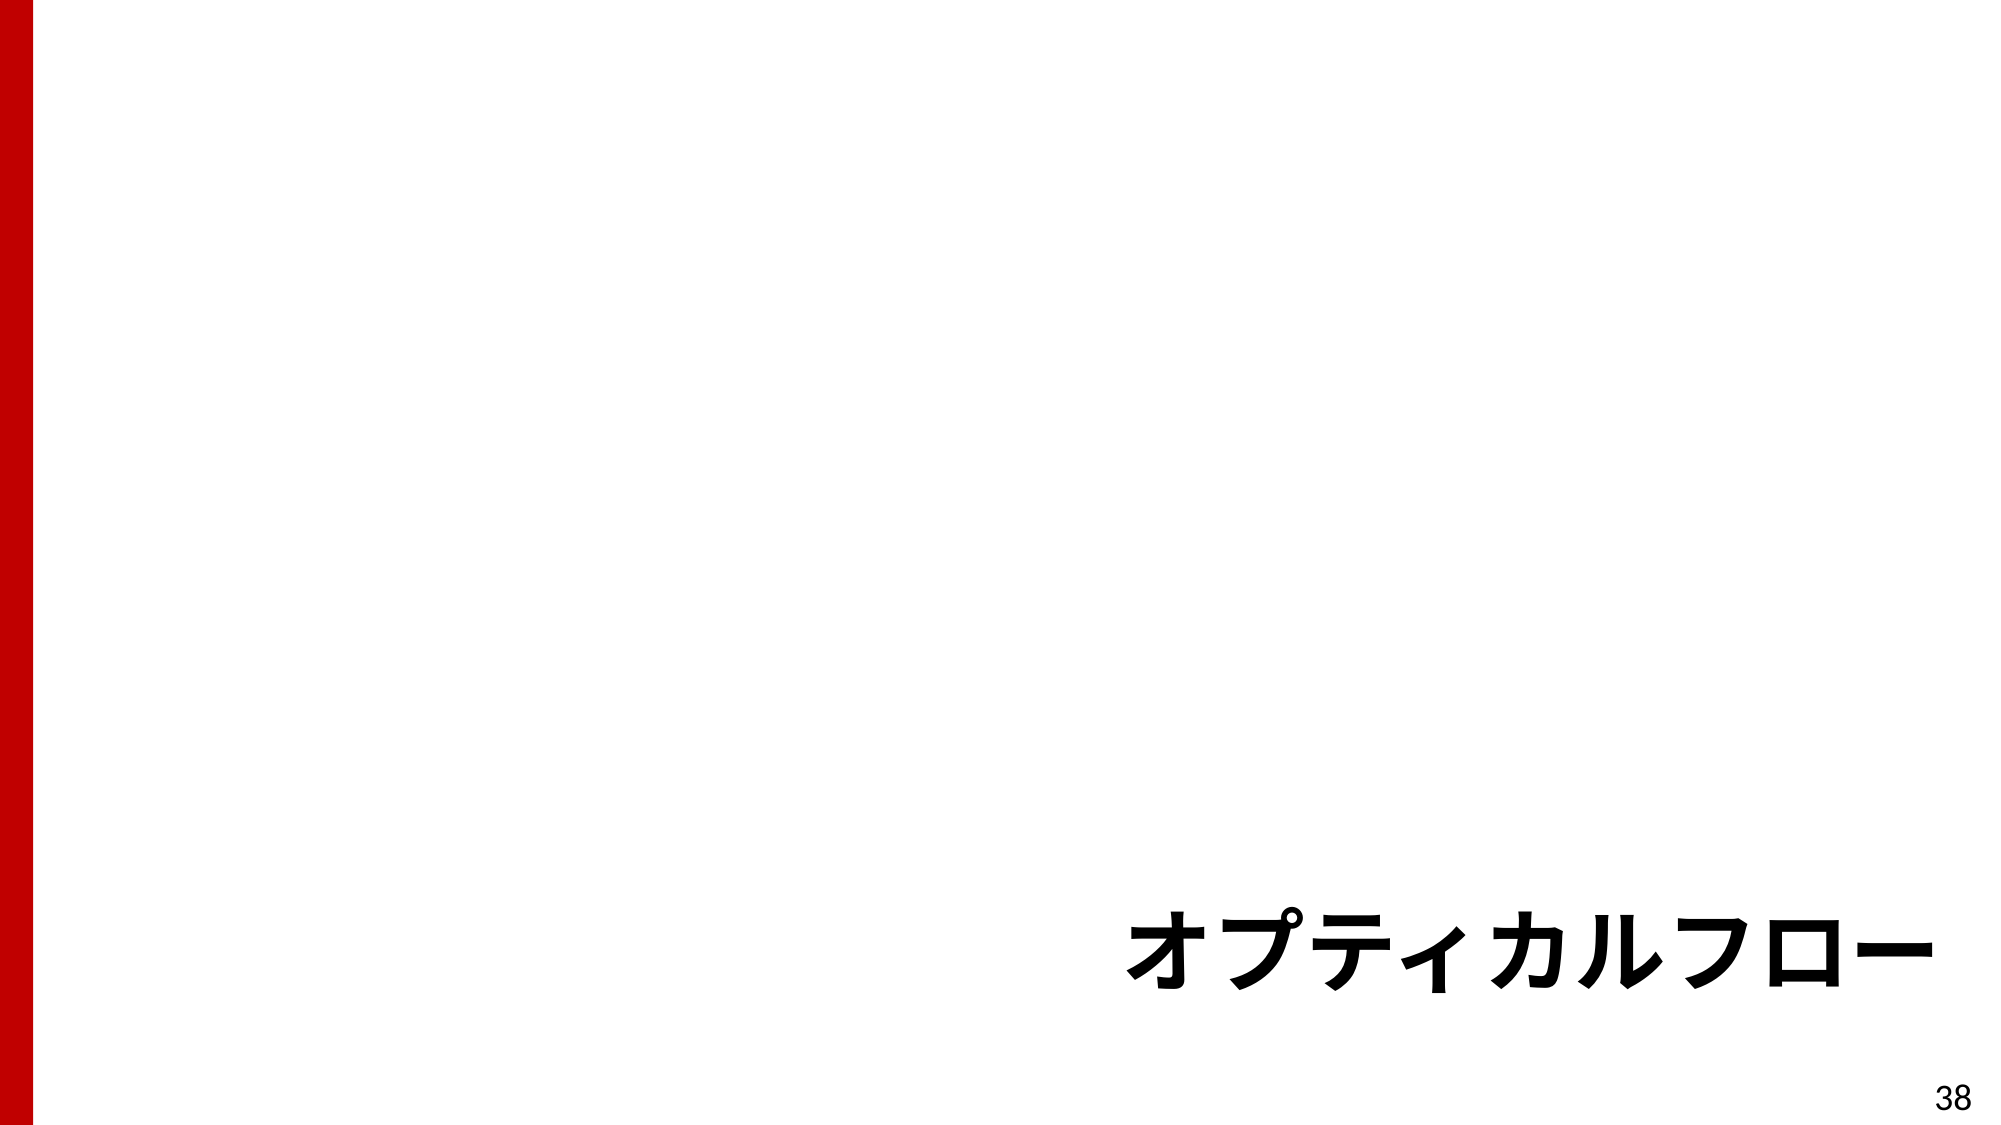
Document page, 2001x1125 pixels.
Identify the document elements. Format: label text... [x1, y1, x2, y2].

title オプティカルフロー [75, 895, 1958, 1016]
slide_number 38 [1537, 1065, 1987, 1125]
